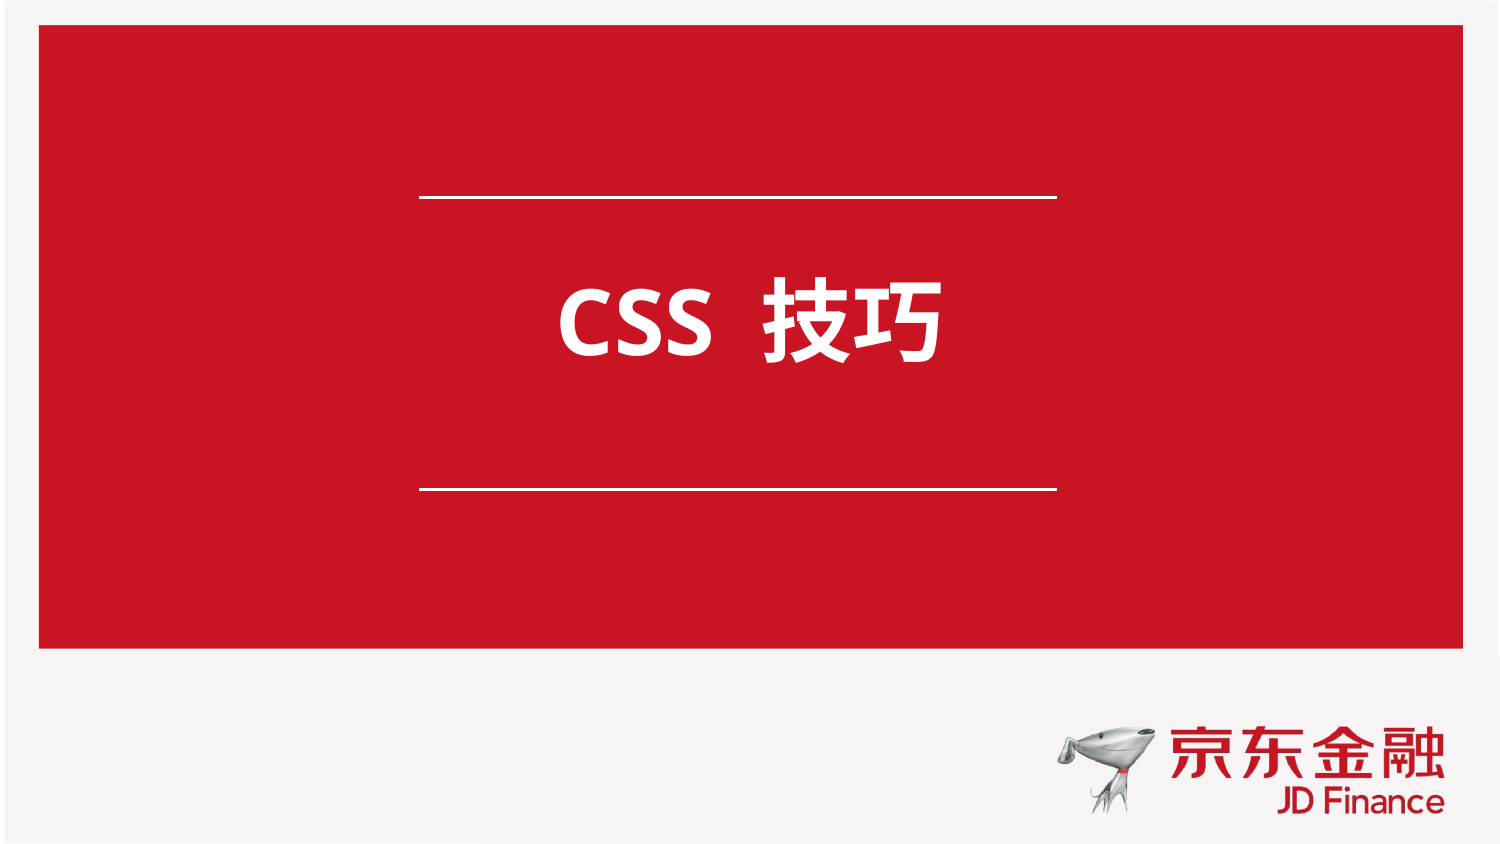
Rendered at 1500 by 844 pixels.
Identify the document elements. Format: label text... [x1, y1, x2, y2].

text_box CSS 技巧 [371, 256, 1128, 382]
picture [0, 0, 1500, 844]
